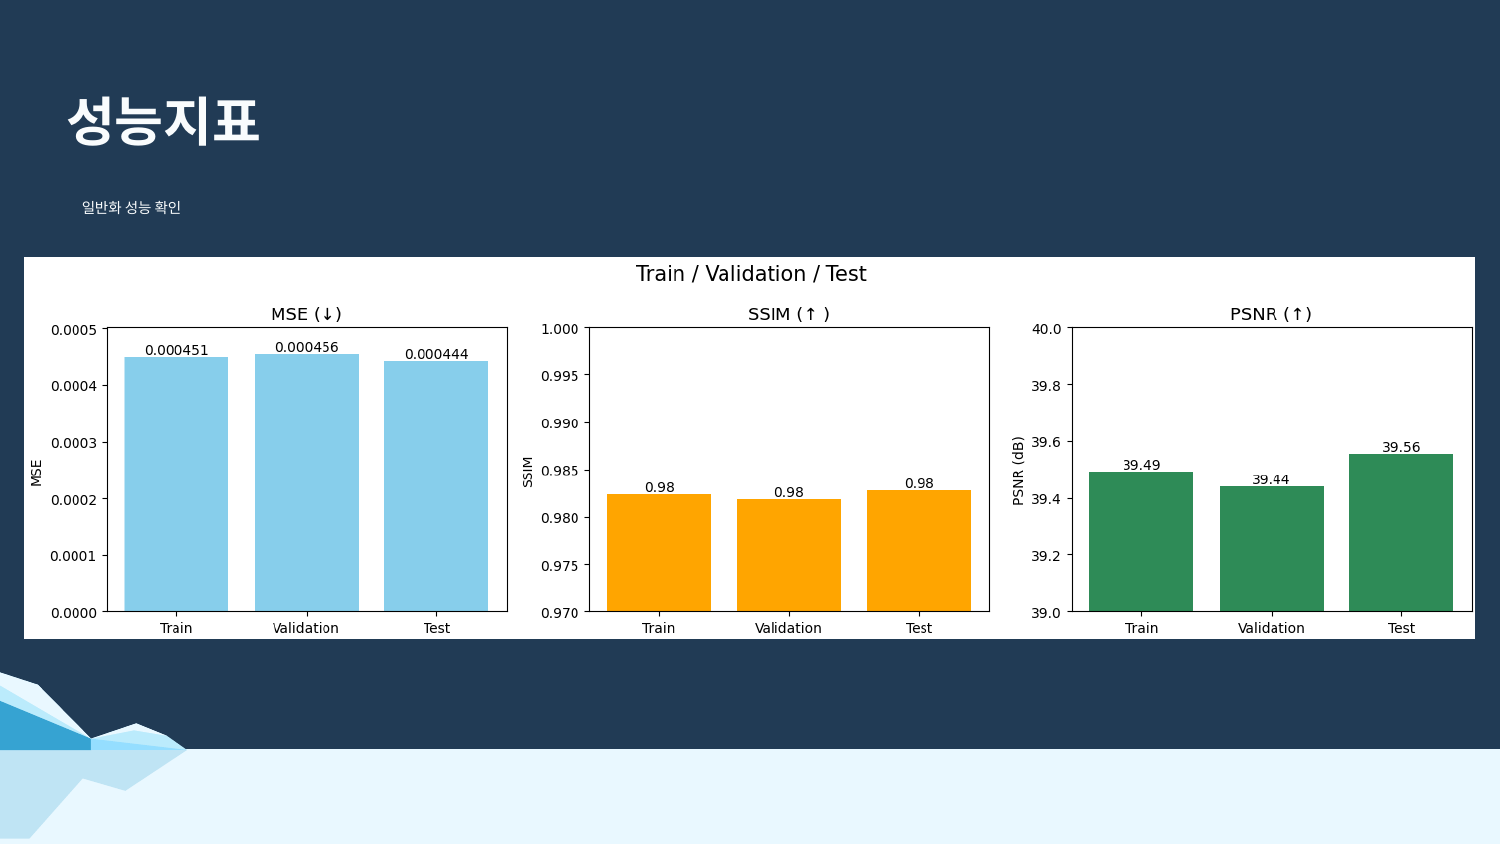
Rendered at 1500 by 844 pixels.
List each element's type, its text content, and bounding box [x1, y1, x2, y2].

picture [24, 256, 1476, 639]
list 일반화 성능 확인 [66, 167, 482, 233]
text_box 성능지표 [51, 72, 1449, 167]
